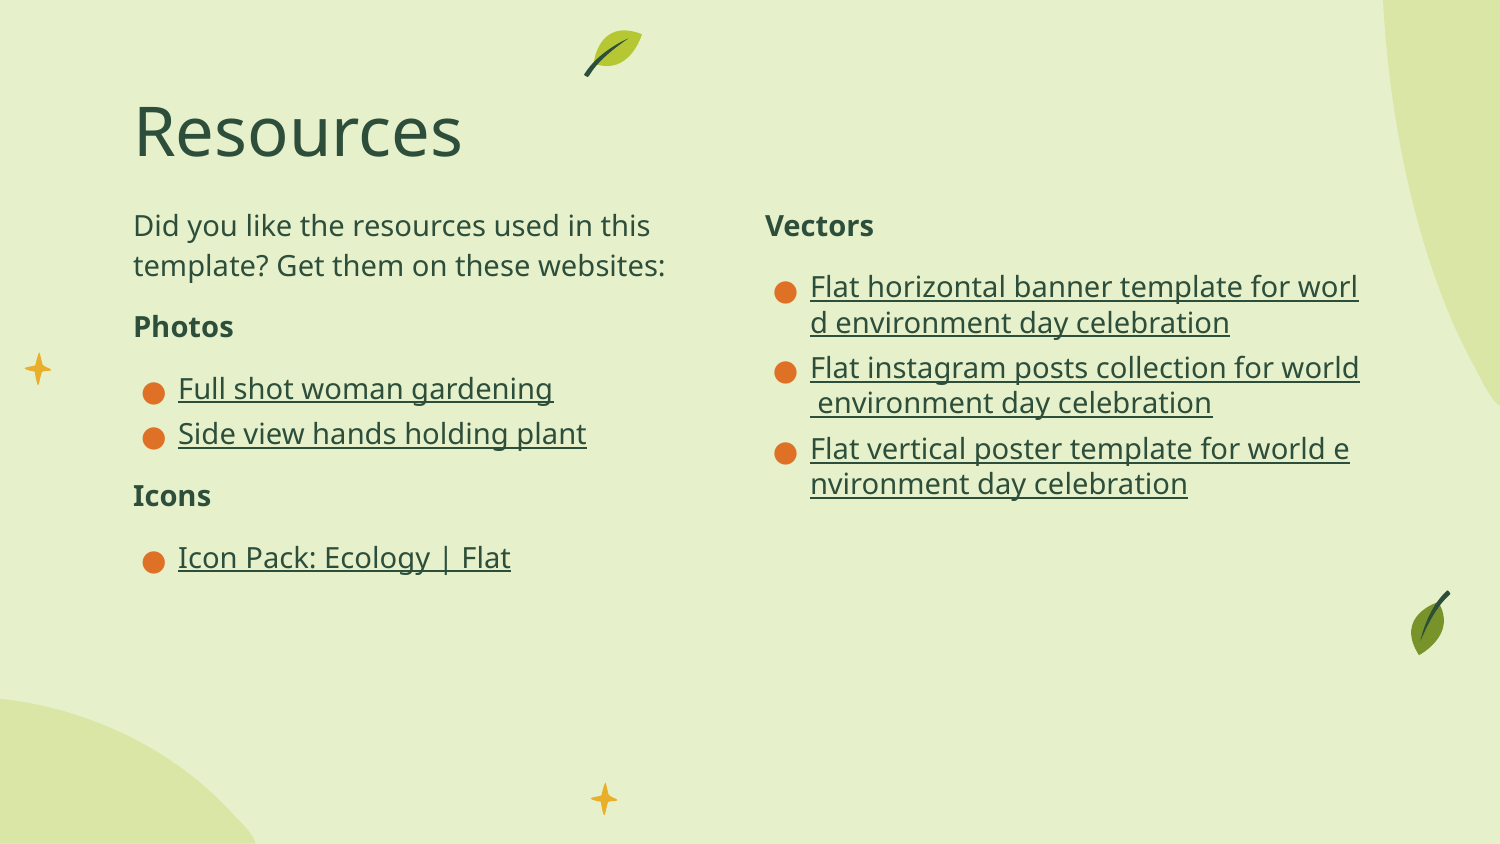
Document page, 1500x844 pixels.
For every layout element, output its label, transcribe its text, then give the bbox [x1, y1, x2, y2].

title Resources [118, 72, 1382, 167]
list Vectors Flat horizontal banner template for world environment day celebration Flat instagram posts collection for world environment day celebration Flat vertical poster template for world environment day celebration [750, 186, 1382, 756]
list Did you like the resources used in this template? Get them on these websites: Photos Full shot woman gardening Side view hands holding plant Icons Icon Pack: Ecology | Flat [118, 186, 750, 756]
